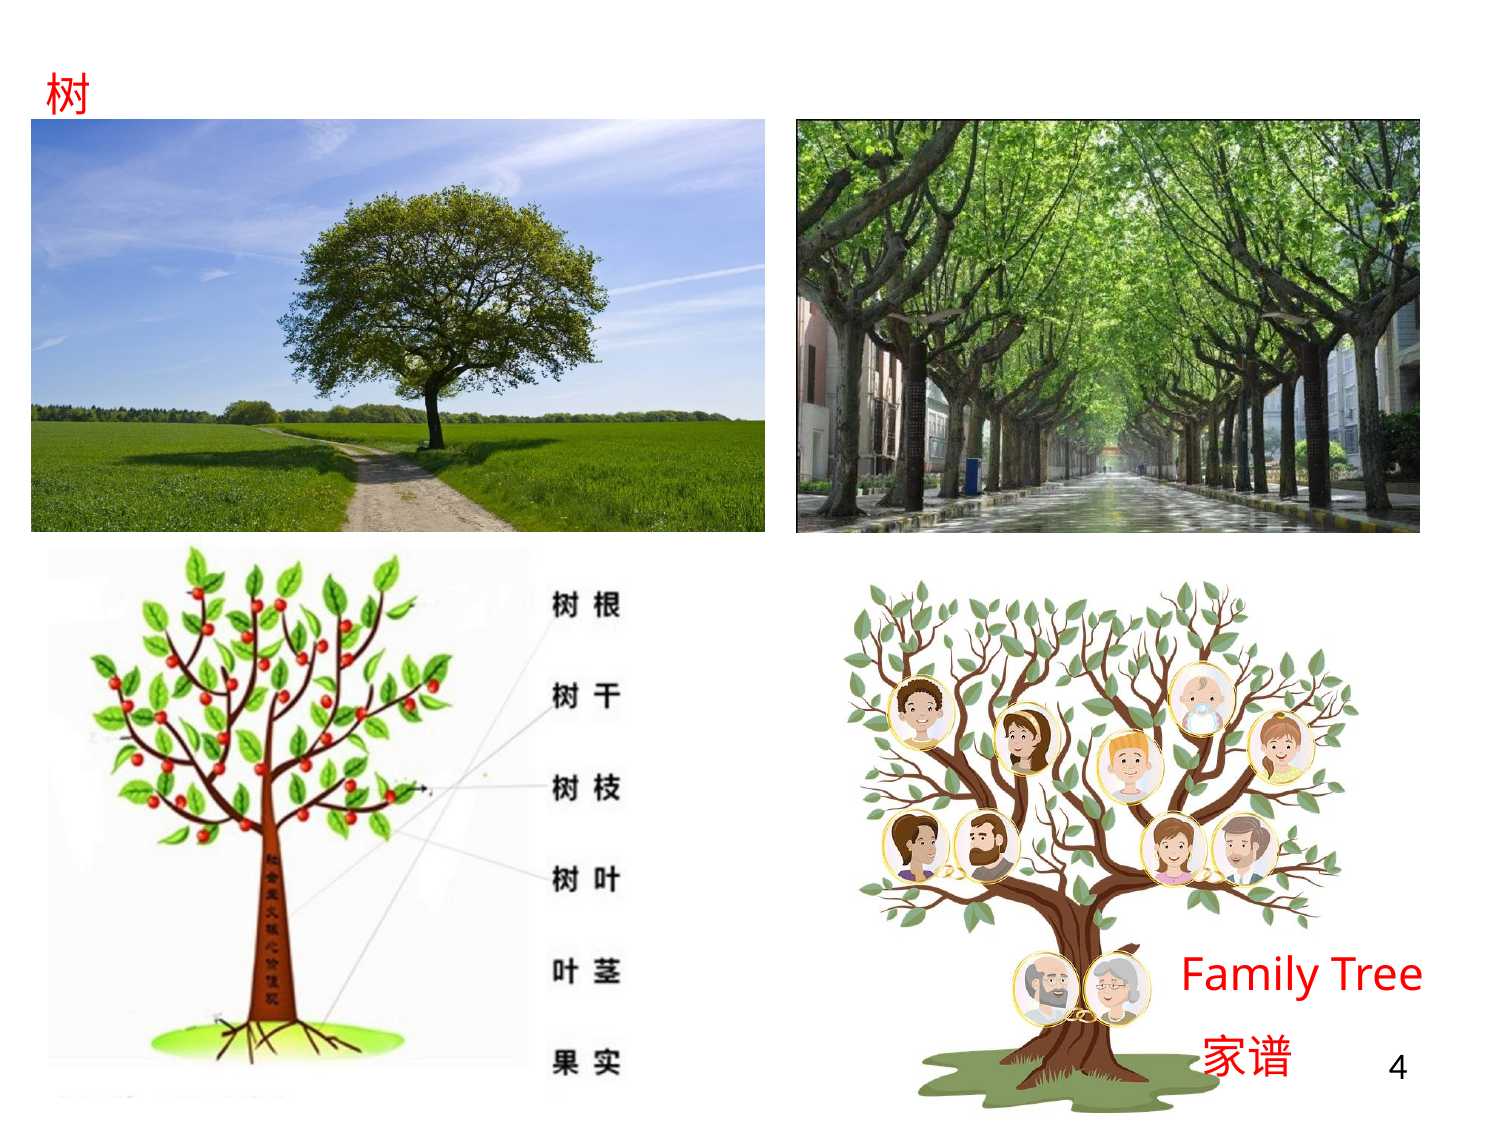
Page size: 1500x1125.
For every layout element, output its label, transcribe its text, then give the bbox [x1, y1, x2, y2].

text_box [1373, 1034, 1500, 1095]
picture [796, 119, 1420, 533]
picture [30, 119, 765, 1098]
text_box Family Tree 家谱 [1359, 910, 1452, 1090]
picture [843, 580, 1359, 1113]
text_box 树 [31, 30, 1500, 128]
